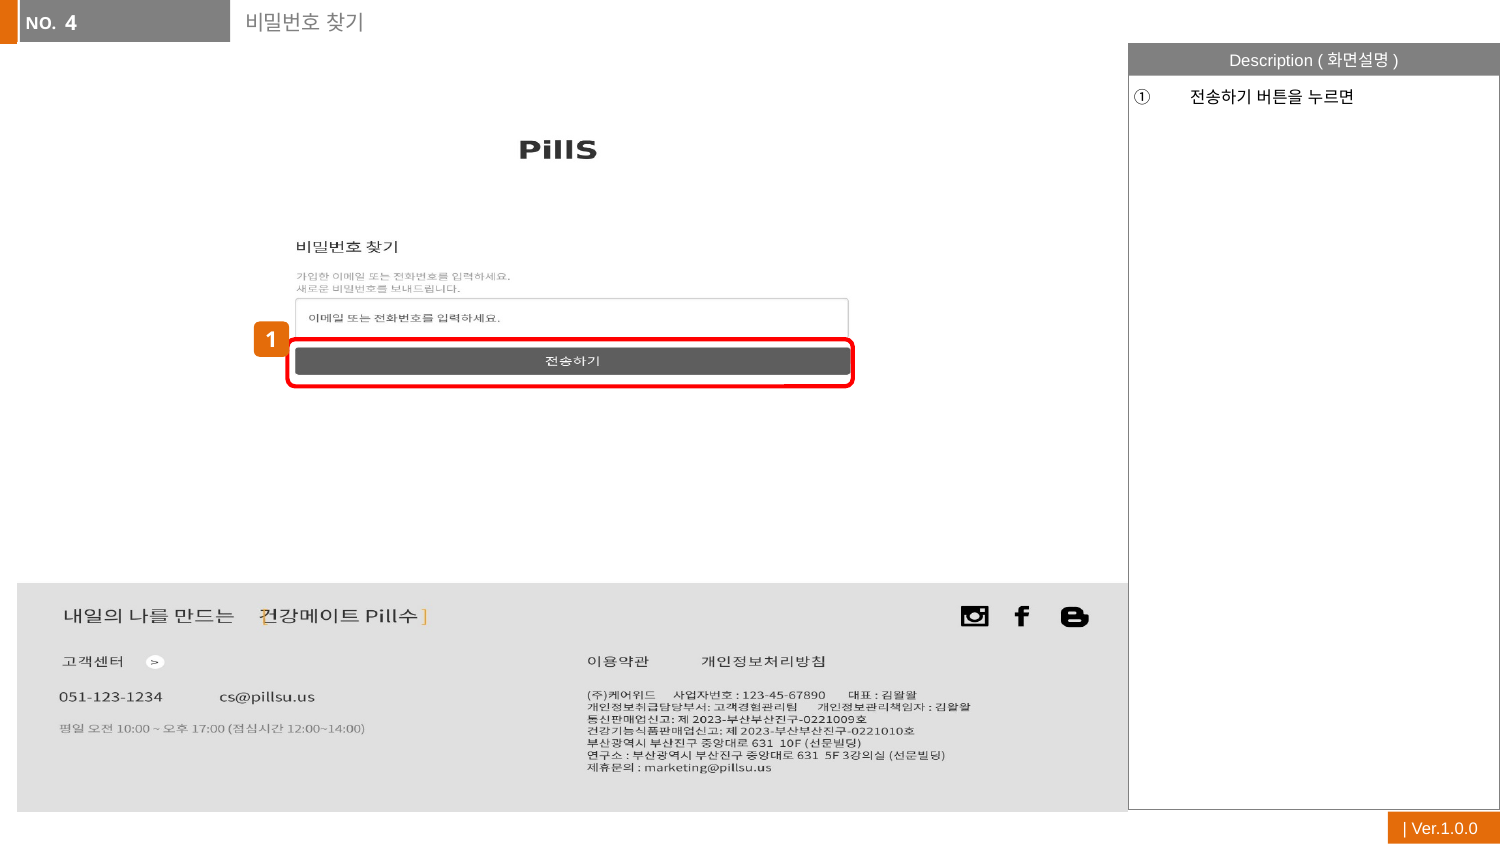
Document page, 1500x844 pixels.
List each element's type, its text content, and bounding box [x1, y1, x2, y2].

title 비밀번호 찾기 [231, 2, 1117, 41]
list 4 [64, 2, 231, 41]
list 전송하기 버튼을 누르면 [1133, 79, 1500, 812]
picture [17, 42, 1129, 812]
